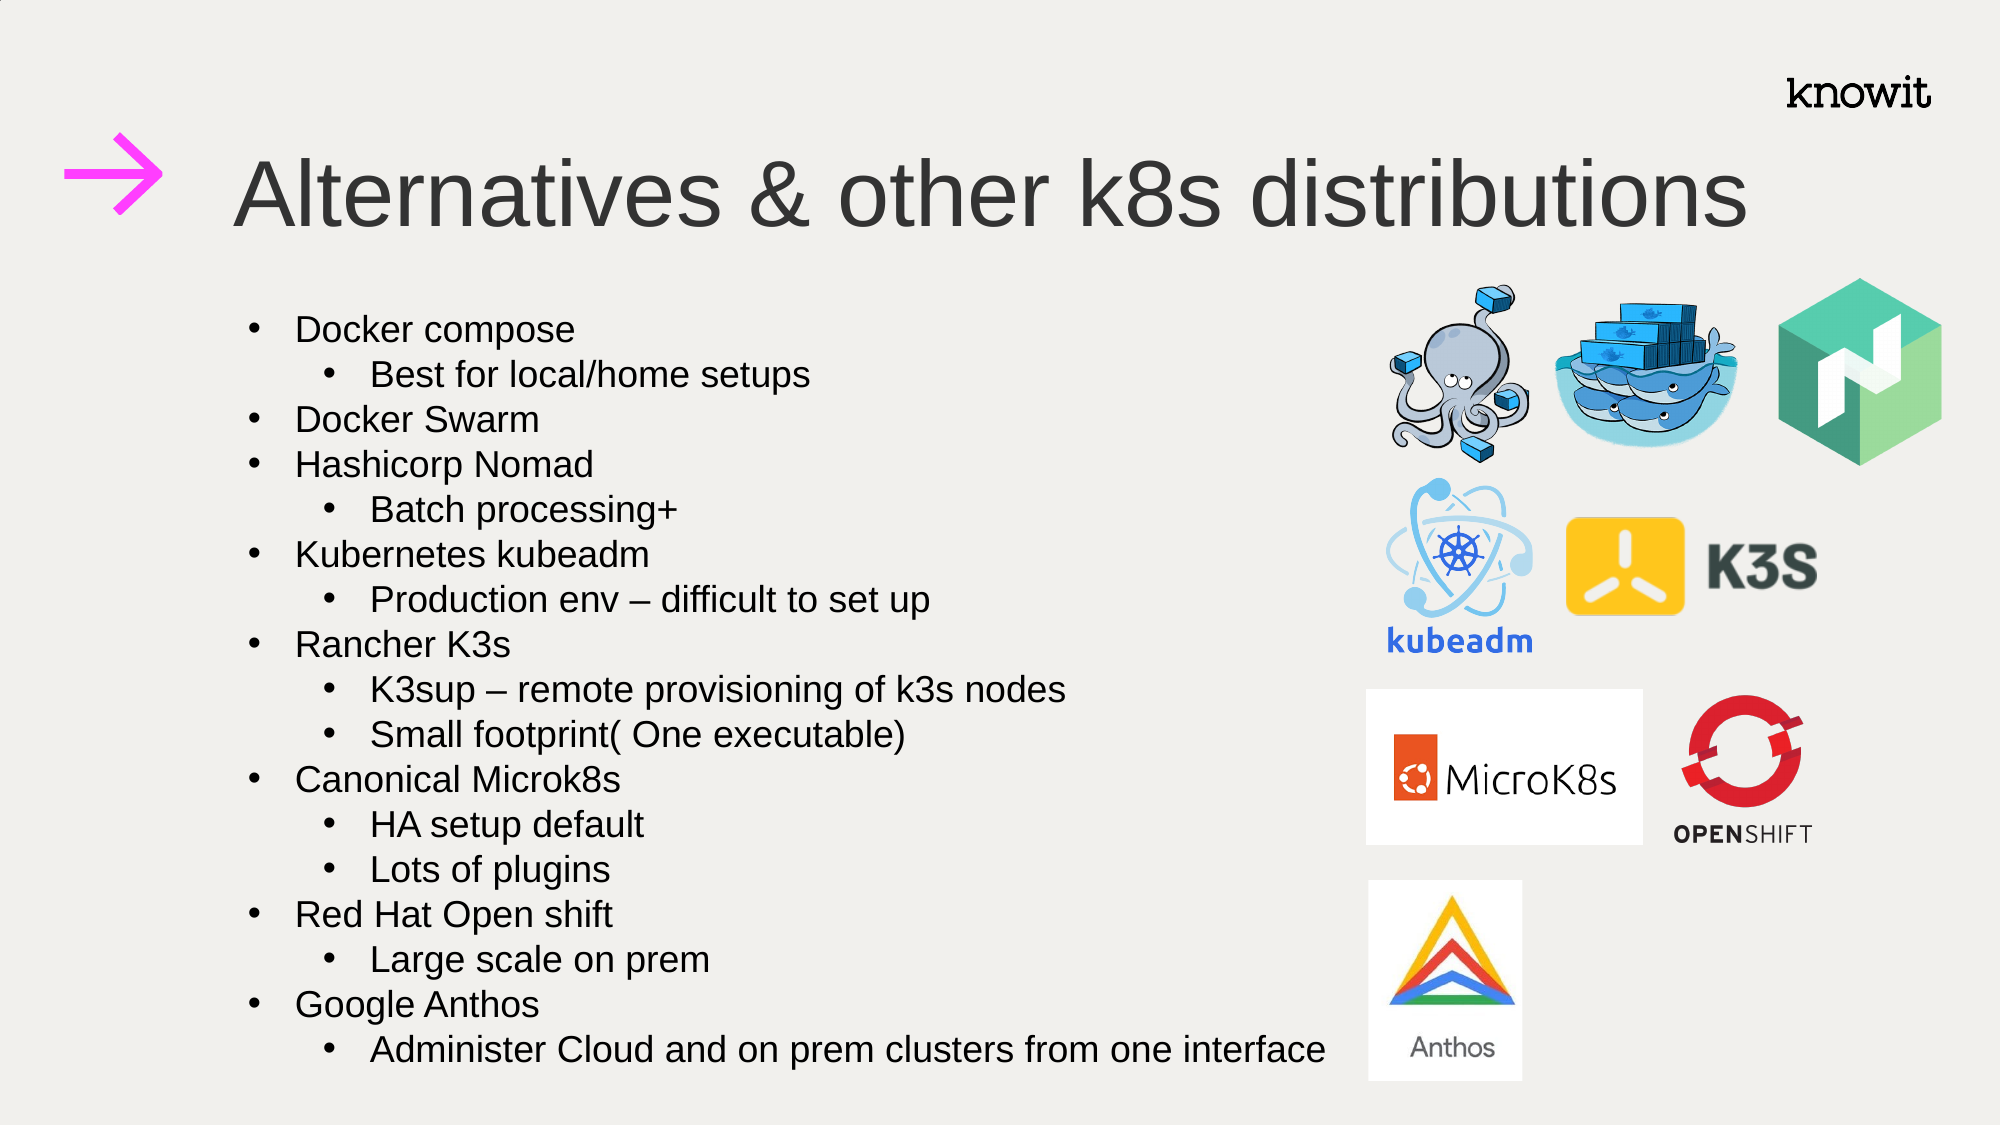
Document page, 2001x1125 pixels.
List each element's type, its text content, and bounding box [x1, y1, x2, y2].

picture [1380, 475, 1539, 657]
text_box Docker compose Best for local/home setups Docker Swarm Hashicorp Nomad Batch processing+ Kubernetes kubeadm Production env – difficult to set up Rancher K3s K3sup – remote provisioning of k3s nodes Small footprint( One executable) Canonical Microk8s HA setup default Lots of plugins Red Hat Open shift Large scale on prem Google Anthos Administer Cloud and on prem clusters from one interface [233, 297, 1367, 1125]
title Alternatives & other k8s distributions [233, 132, 1786, 327]
picture [1368, 880, 1523, 1081]
picture [1787, 75, 1931, 108]
picture [1365, 278, 1954, 847]
